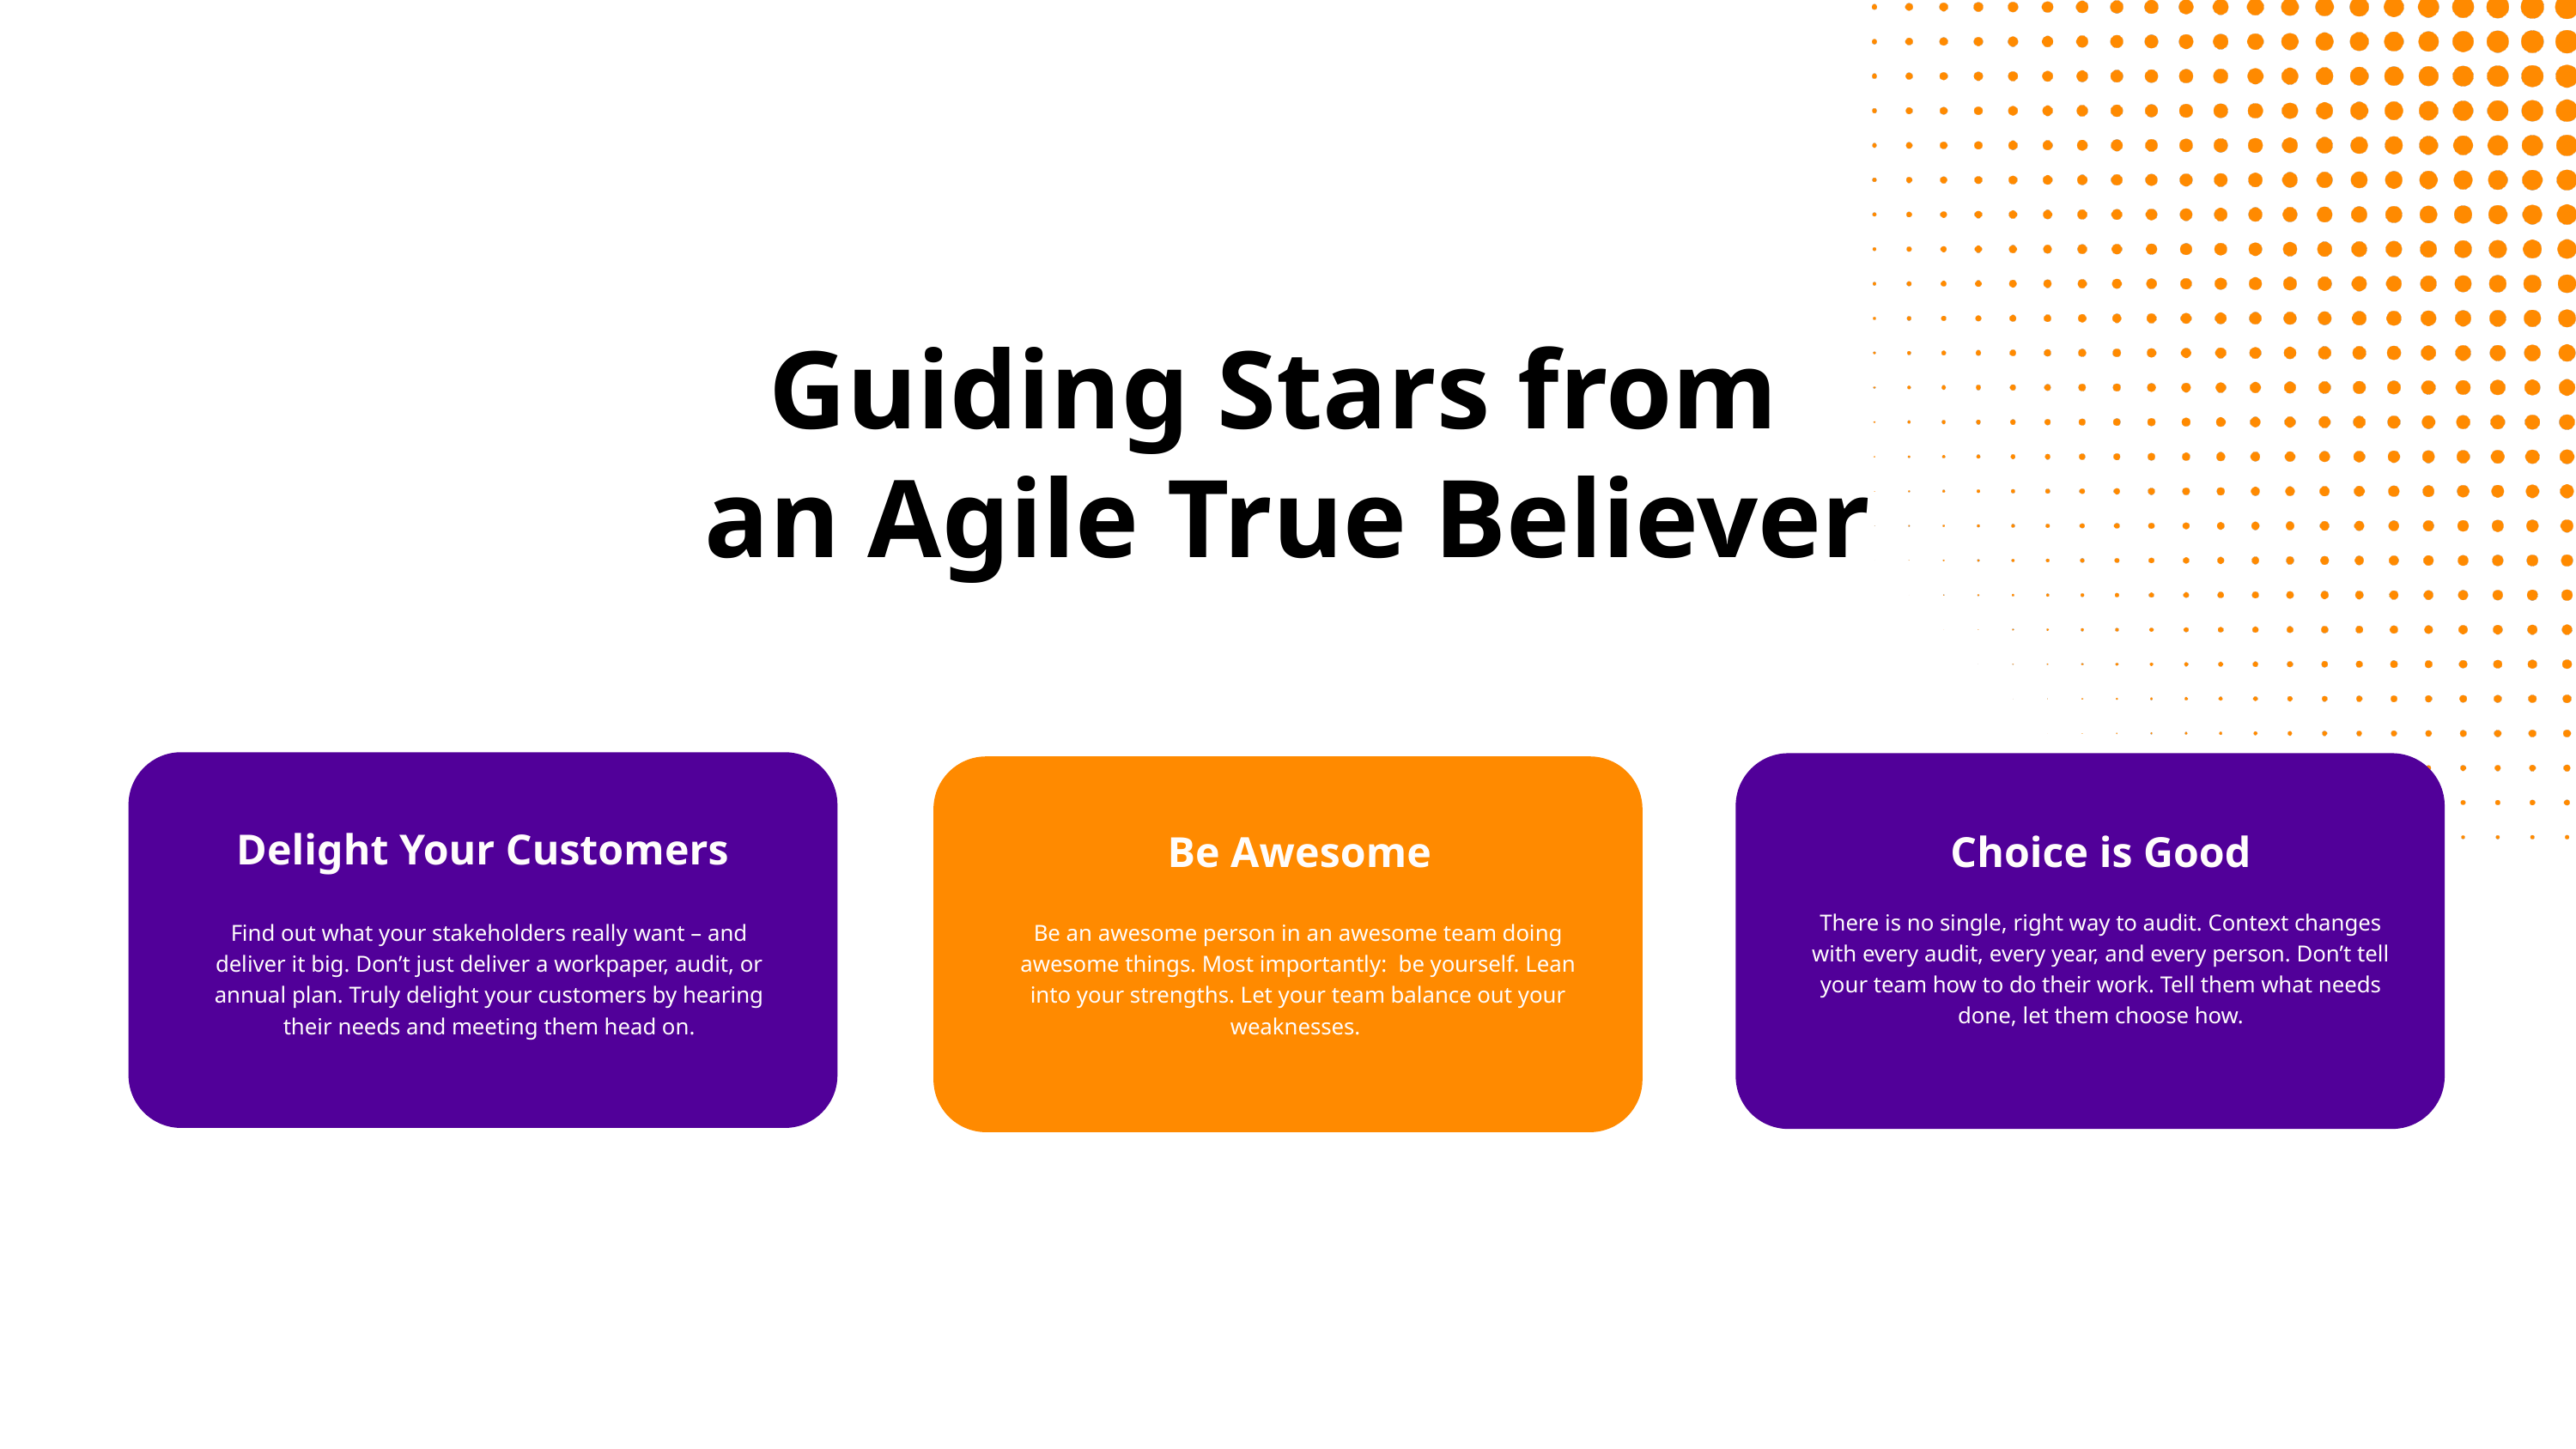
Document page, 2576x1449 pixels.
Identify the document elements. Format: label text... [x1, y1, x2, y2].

text_box Delight Your Customers [189, 823, 776, 874]
text_box [933, 756, 1643, 1132]
text_box Find out what your stakeholders really want – and deliver it big. Don’t just deliver a workpaper, audit, or annual plan. Truly delight your customers by hearing their needs and meeting them head on. [196, 915, 783, 1040]
text_box Choice is Good [1807, 825, 2395, 876]
text_box Guiding Stars from an Agile True Believer [144, 321, 2432, 579]
text_box [128, 752, 838, 1128]
text_box There is no single, right way to audit. Context changes with every audit, every year, and every person. Don’t tell your team how to do their work. Tell them what needs done, let them choose how. [1807, 904, 2395, 1028]
text_box Be Awesome [1006, 825, 1593, 876]
text_box Be an awesome person in an awesome team doing awesome things. Most importantly: be yourself. Lean into your strengths. Let your team balance out your weaknesses. [1005, 915, 1592, 1040]
text_box [1871, 0, 2576, 841]
text_box [1735, 753, 2445, 1130]
